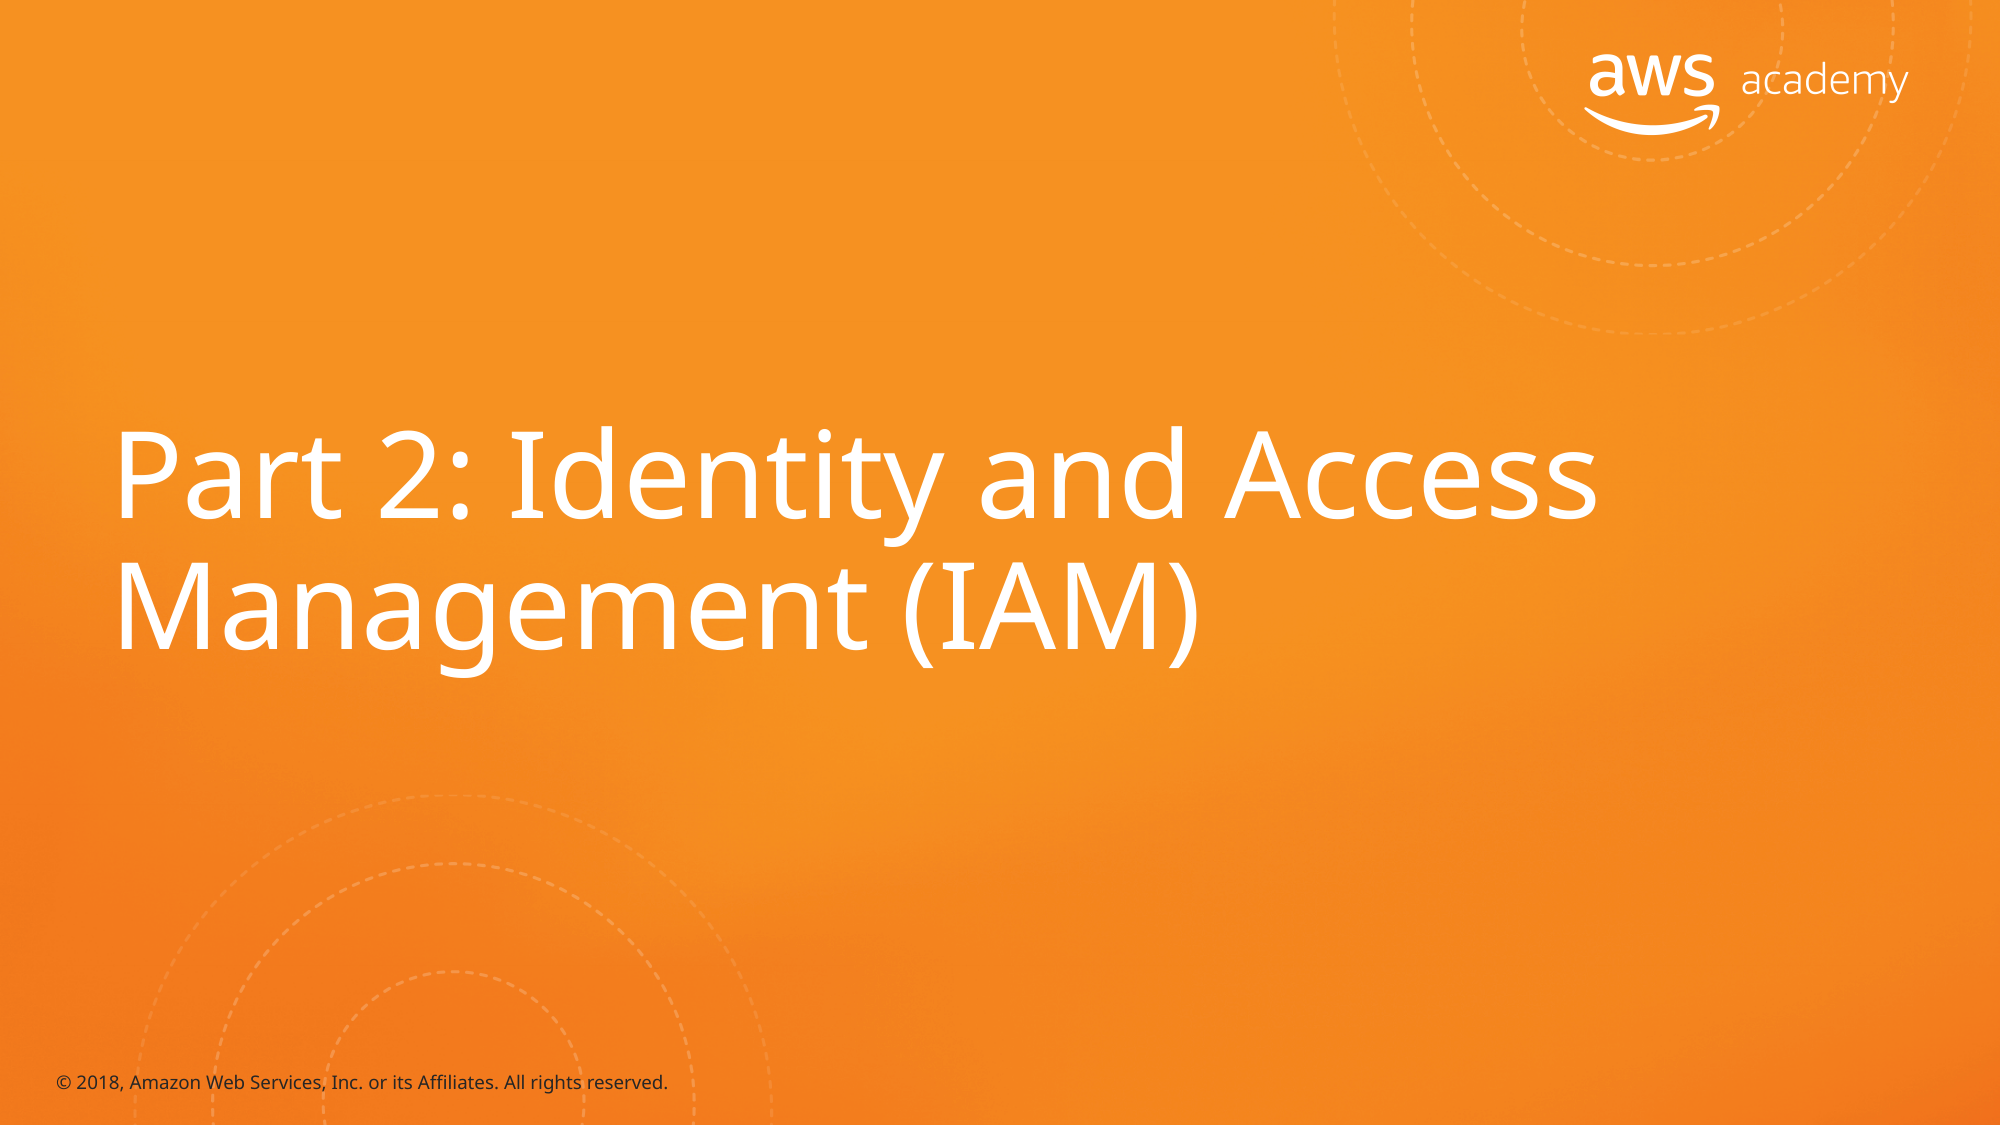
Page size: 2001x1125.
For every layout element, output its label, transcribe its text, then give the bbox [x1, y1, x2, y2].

picture [0, 0, 2000, 1125]
title Part 2: Identity and Access Management (IAM) [94, 481, 1916, 609]
